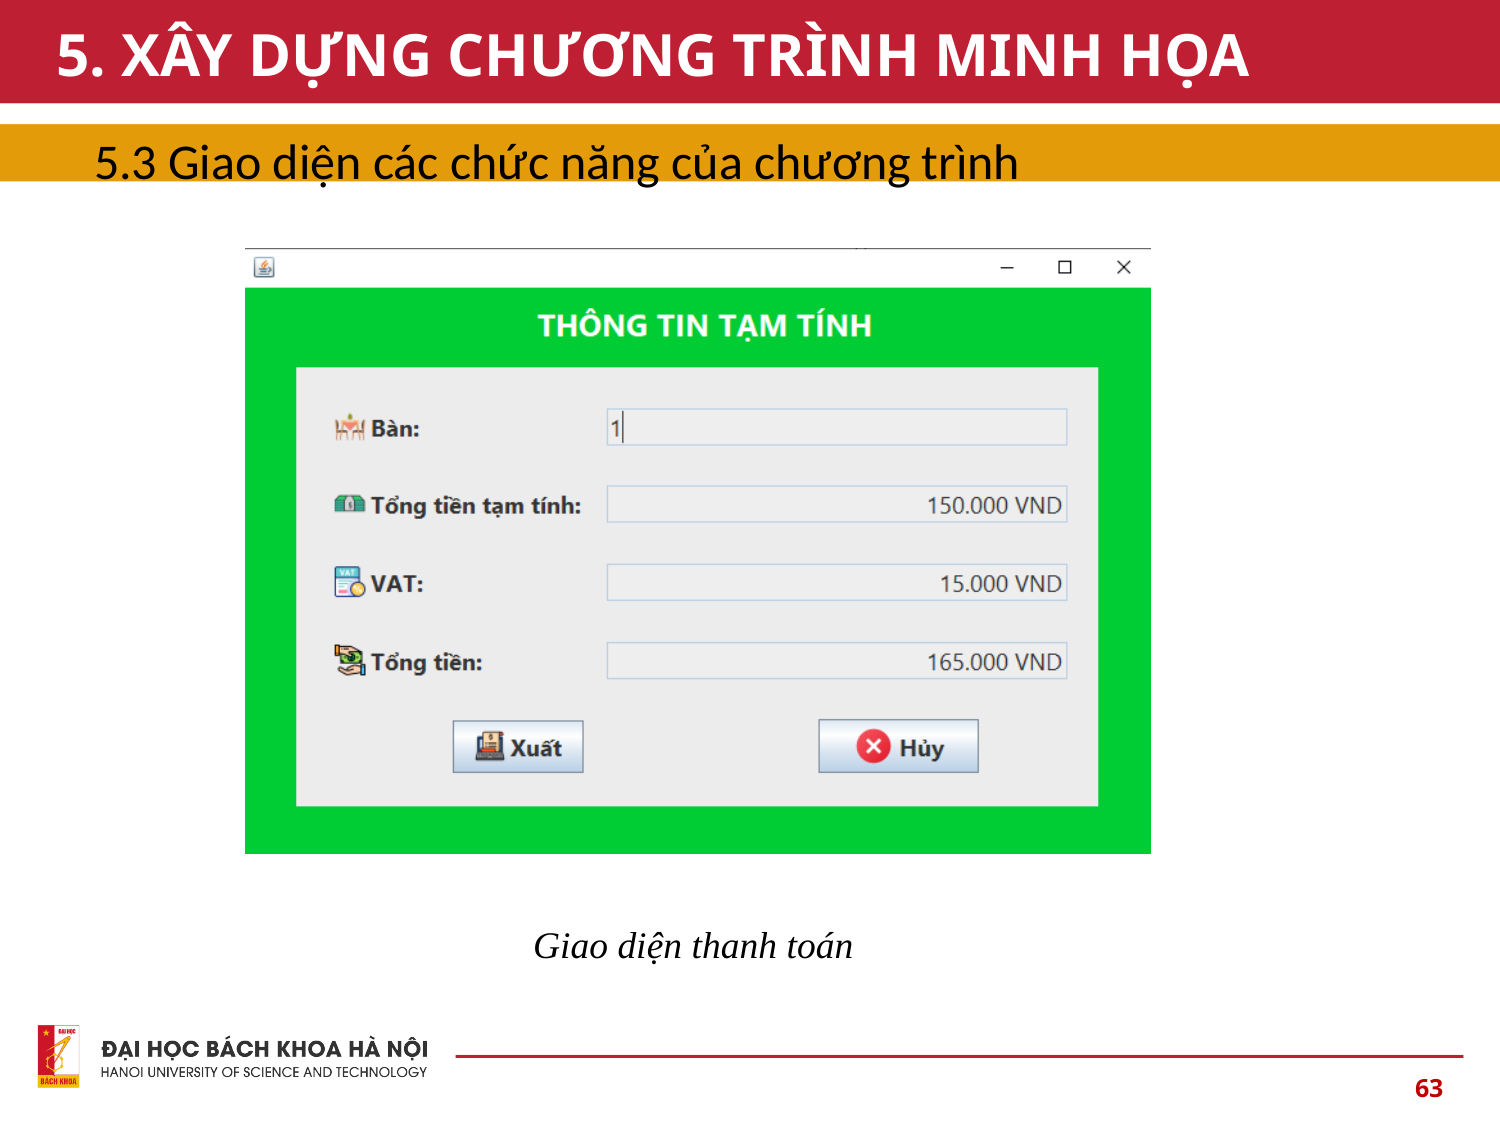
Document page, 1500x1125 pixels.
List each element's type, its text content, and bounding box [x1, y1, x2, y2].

text_box 5.3 Giao diện các chức năng của chương trình [79, 122, 1036, 198]
text_box Giao diện thanh toán [518, 891, 869, 974]
title 5. XÂY DỰNG CHƯƠNG TRÌNH MINH HỌA [41, 18, 1459, 90]
picture [0, 0, 1500, 1125]
slide_number 63 [1120, 1065, 1459, 1125]
